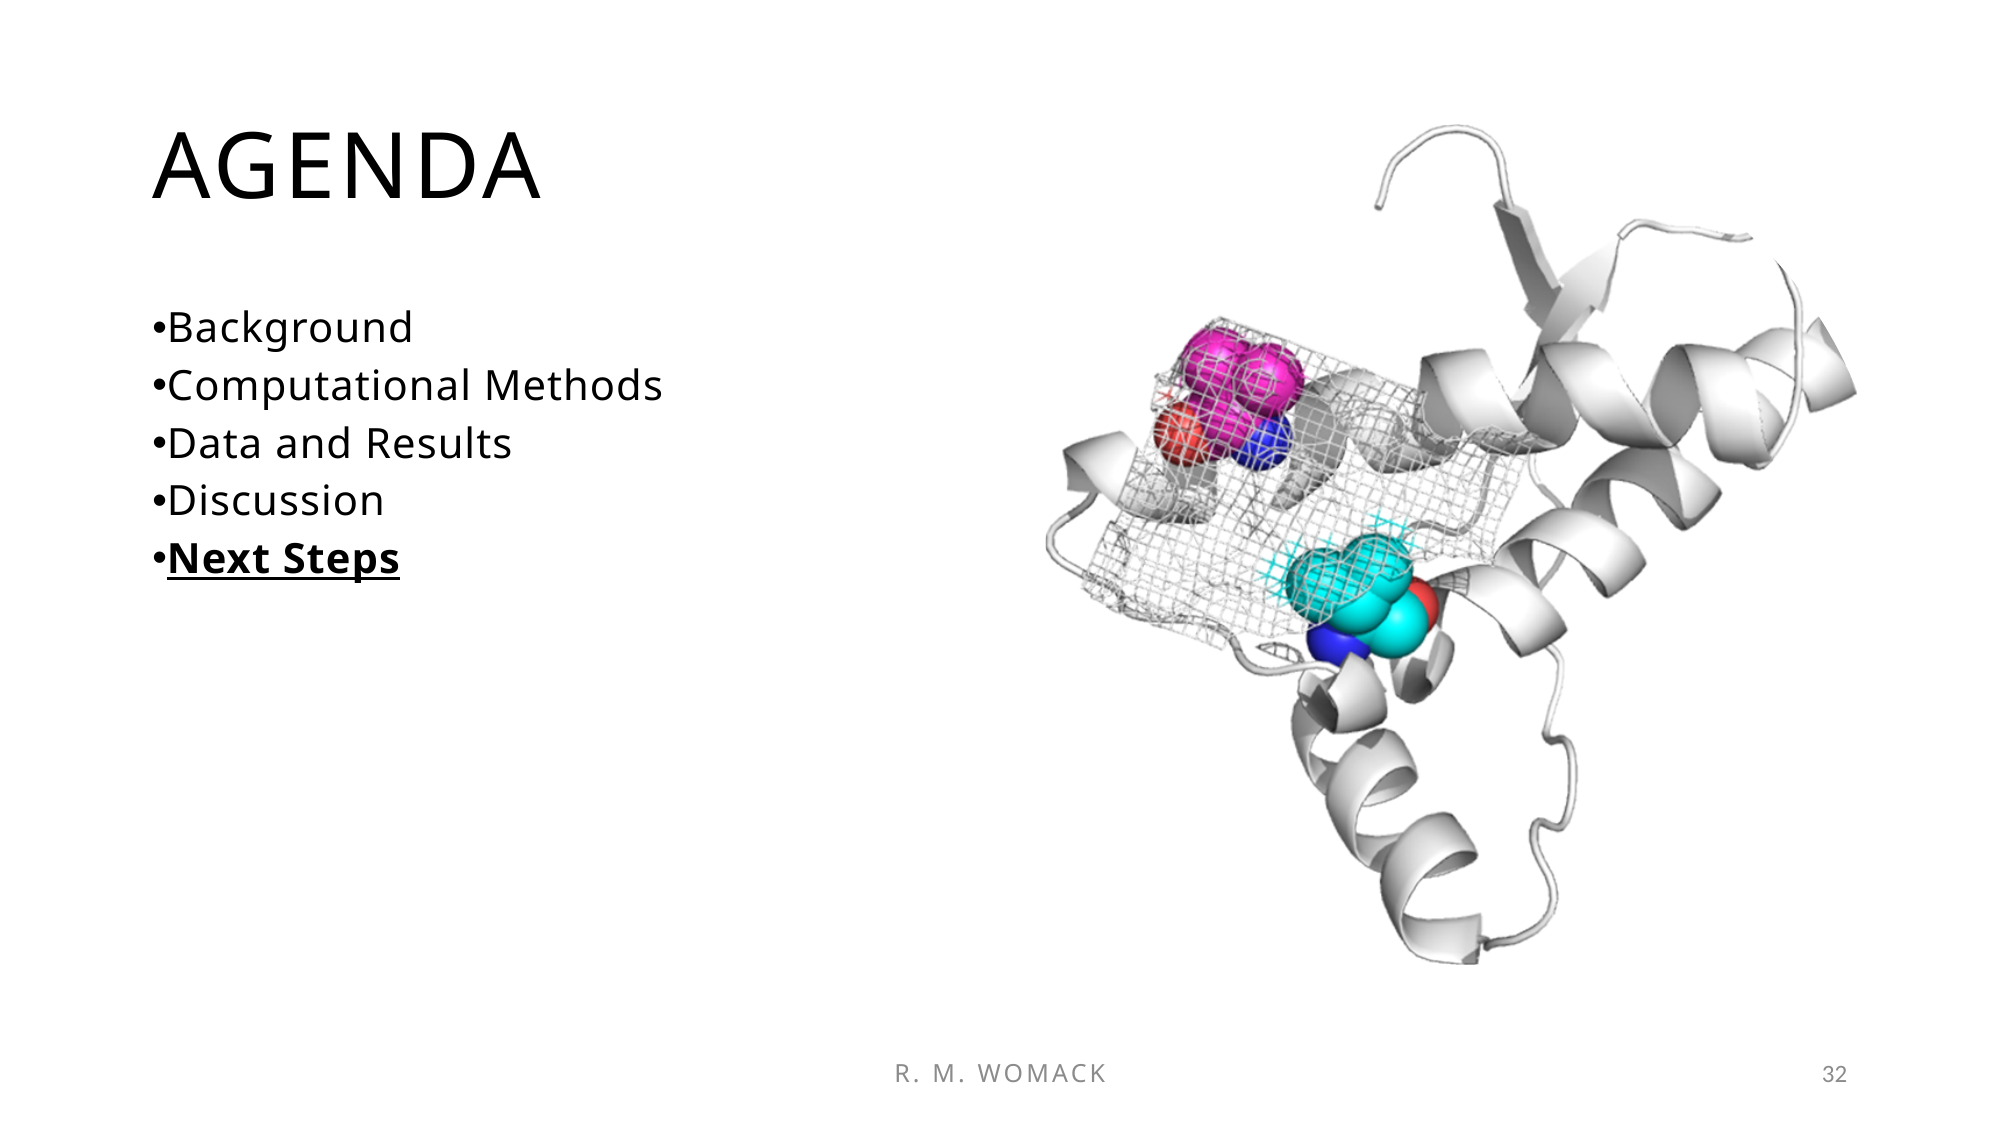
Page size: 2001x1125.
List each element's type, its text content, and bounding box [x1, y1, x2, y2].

slide_number 32 [1412, 1042, 1863, 1103]
picture [1045, 124, 1886, 965]
footer R. M. Womack [662, 1042, 1338, 1103]
title Agenda [137, 59, 1023, 278]
list Background Computational Methods Data and Results Discussion Next Steps [137, 299, 1023, 1014]
